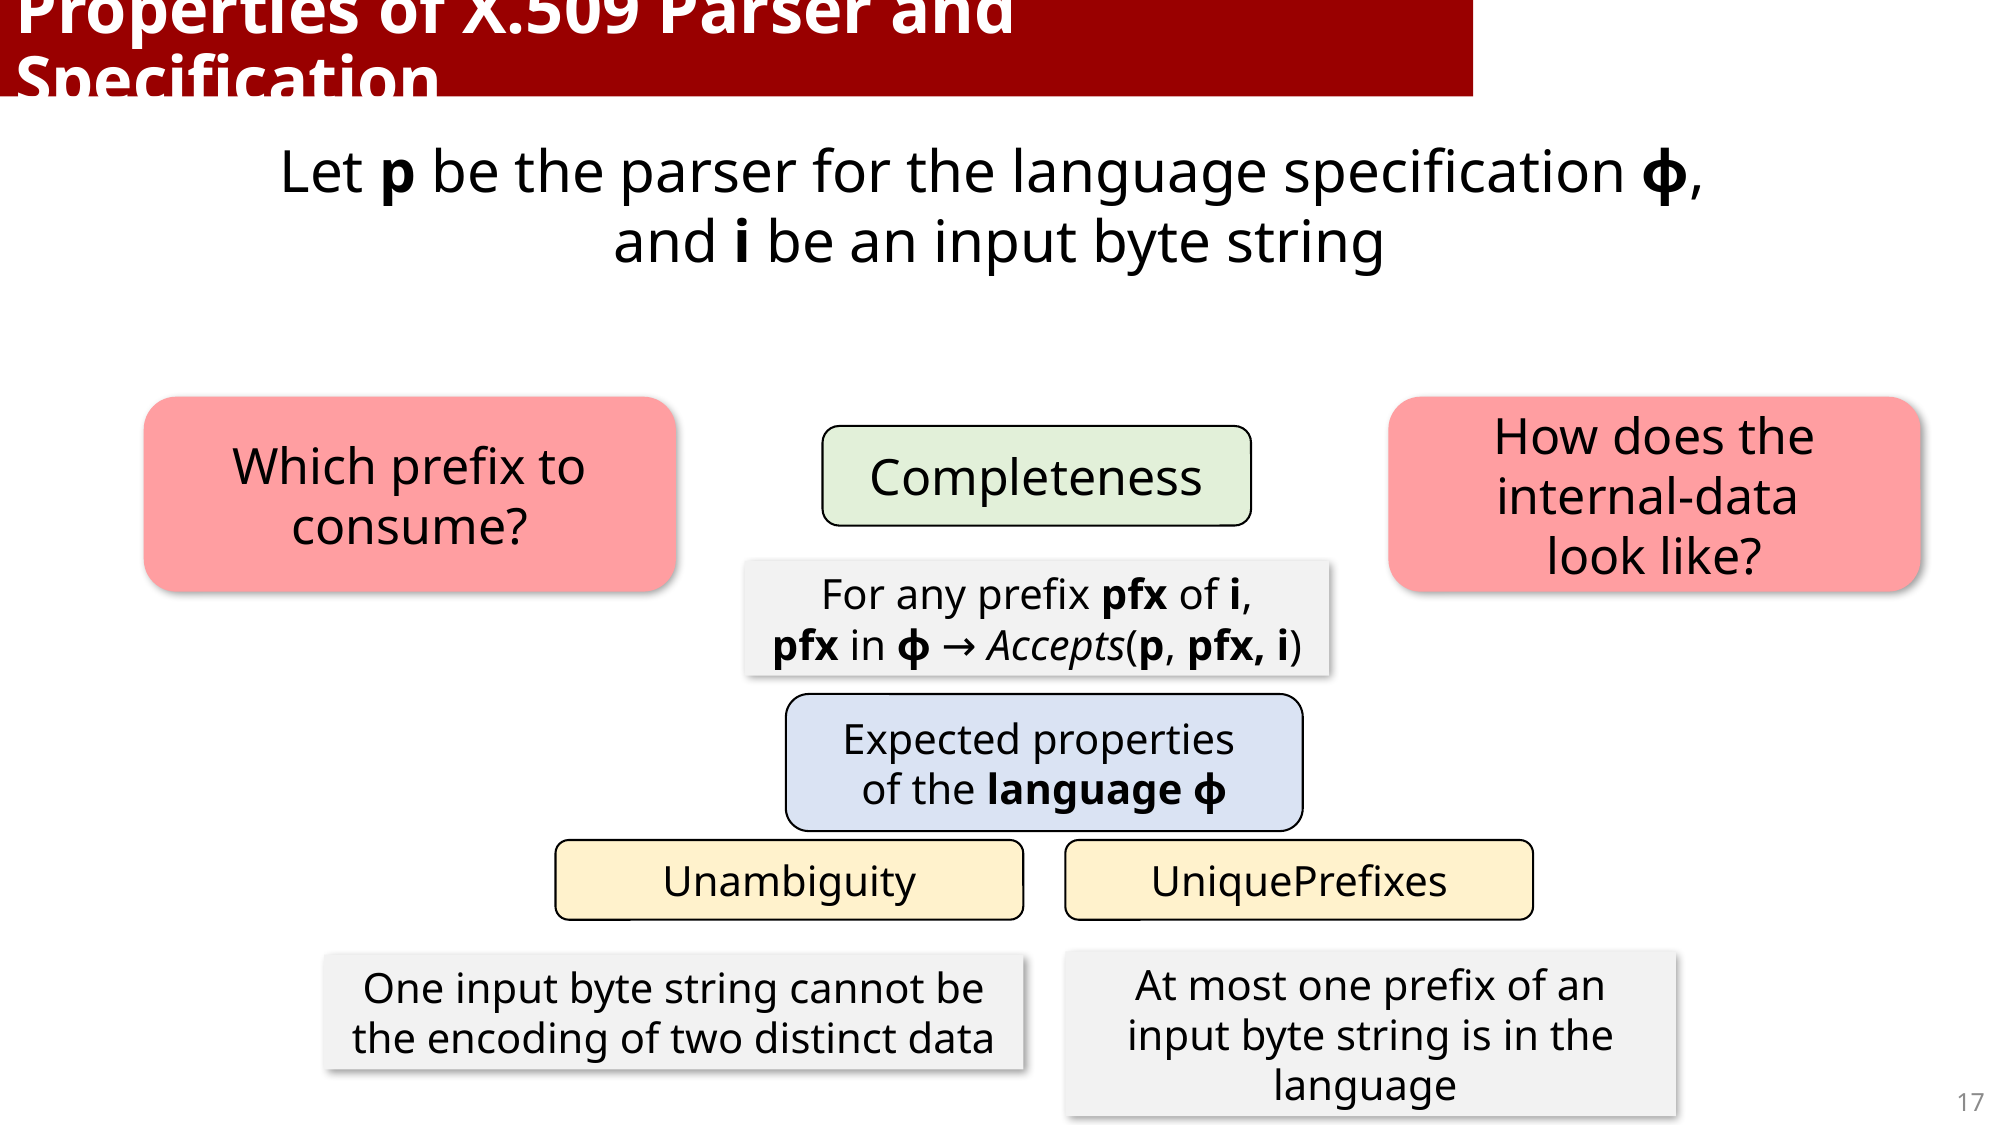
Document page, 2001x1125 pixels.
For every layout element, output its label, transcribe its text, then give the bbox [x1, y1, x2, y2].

text_box Which prefix to consume? [143, 396, 677, 593]
text_box Let p be the parser for the language specification ɸ, and i be an input byte string [265, 127, 1735, 282]
text_box Expected properties of the language ɸ [784, 692, 1304, 833]
text_box Properties of X.509 Parser and Specification [0, 0, 1474, 97]
text_box Unambiguity [554, 838, 1025, 921]
slide_number 17 [1677, 1073, 2000, 1125]
text_box UniquePrefixes [1064, 838, 1535, 921]
text_box At most one prefix of an input byte string is in the language [1065, 951, 1676, 1117]
text_box How does the internal-data look like? [1387, 396, 1922, 593]
text_box Completeness [821, 424, 1253, 527]
text_box For any prefix pfx of i, pfx in ɸ → Accepts(p, pfx, i) [744, 560, 1330, 676]
text_box One input byte string cannot be the encoding of two distinct data [324, 954, 1024, 1070]
